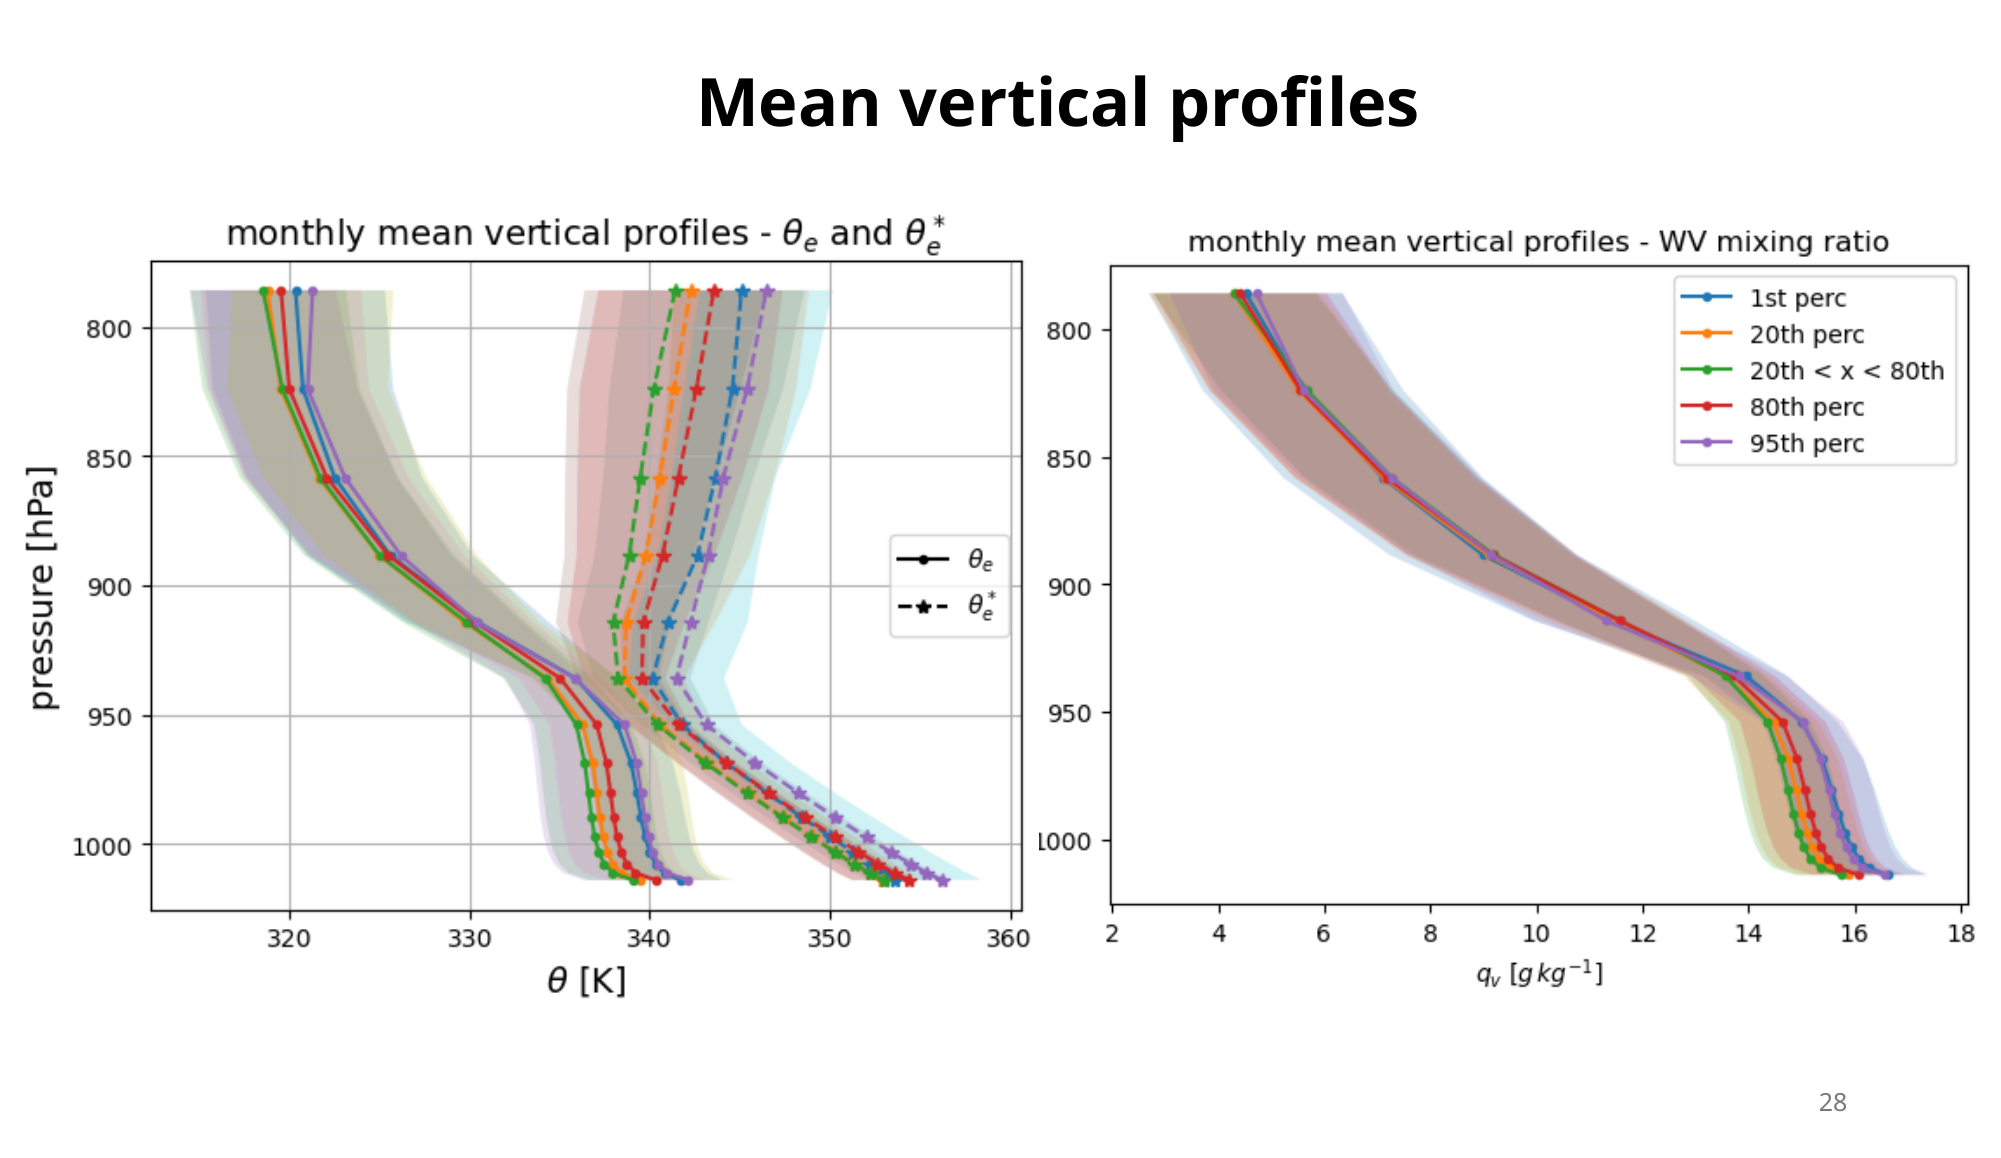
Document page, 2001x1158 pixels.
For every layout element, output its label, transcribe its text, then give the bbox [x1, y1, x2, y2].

picture [0, 196, 1981, 1008]
slide_number 28 [1412, 1072, 1863, 1135]
text_box Mean vertical profiles [681, 52, 1863, 148]
